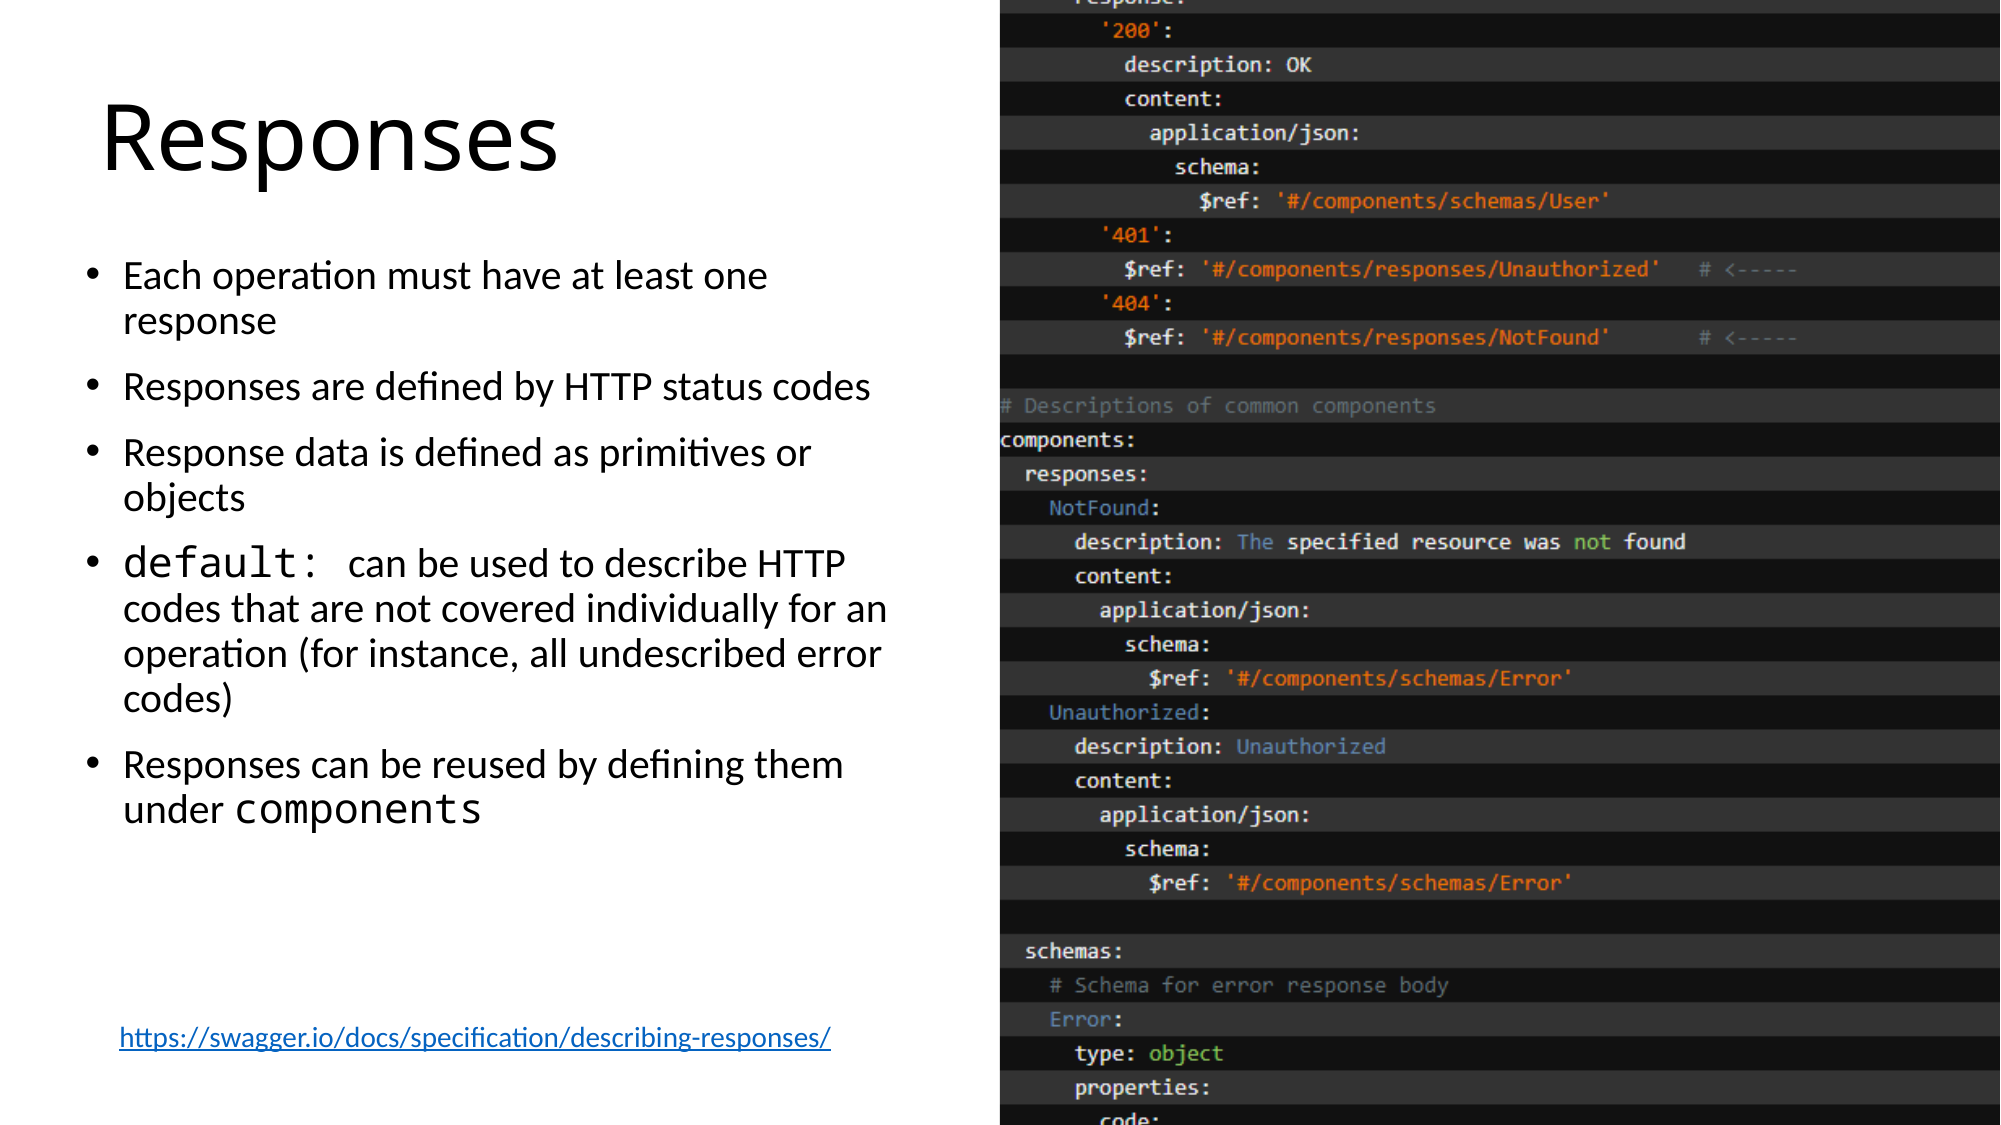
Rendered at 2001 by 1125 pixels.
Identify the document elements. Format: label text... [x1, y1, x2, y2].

title Responses [84, 68, 864, 215]
list https://swagger.io/docs/specification/describing-responses/ [104, 1014, 952, 1071]
list Each operation must have at least one response Responses are defined by HTTP status codes Response data is defined as primitives or objects default: can be used to describe HTTP codes that are not covered individually for an operation (for instance, all undescribed error codes) Responses can be reused by defining them under components [70, 245, 918, 955]
picture [999, 0, 2000, 1125]
